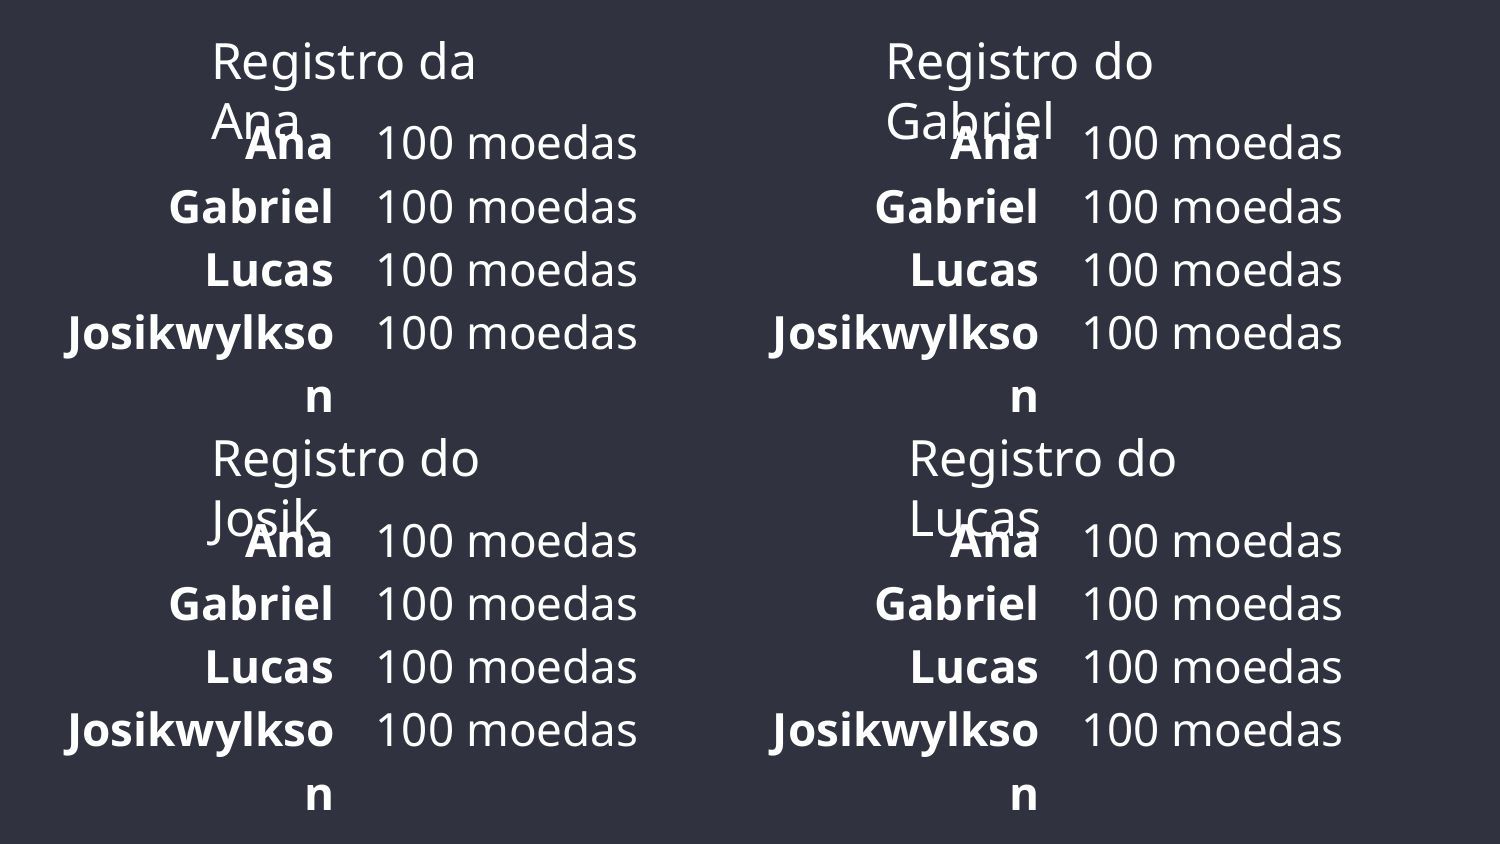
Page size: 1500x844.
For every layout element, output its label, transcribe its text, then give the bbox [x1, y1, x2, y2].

text_box Registro do Josik [196, 411, 581, 478]
text_box Registro do Gabriel [870, 14, 1278, 81]
text_box 100 moedas 100 moedas 100 moedas 100 moedas [1066, 90, 1391, 366]
text_box Registro do Lucas [893, 411, 1278, 478]
text_box Ana Gabriel Lucas Josikwylkson [730, 488, 1055, 763]
text_box Ana Gabriel Lucas Josikwylkson [24, 90, 350, 366]
text_box Ana Gabriel Lucas Josikwylkson [24, 488, 350, 763]
text_box Ana Gabriel Lucas Josikwylkson [730, 90, 1055, 366]
text_box 100 moedas 100 moedas 100 moedas 100 moedas [360, 488, 686, 763]
text_box 100 moedas 100 moedas 100 moedas 100 moedas [360, 90, 686, 366]
text_box 100 moedas 100 moedas 100 moedas 100 moedas [1066, 488, 1391, 763]
text_box Registro da Ana [196, 14, 532, 81]
